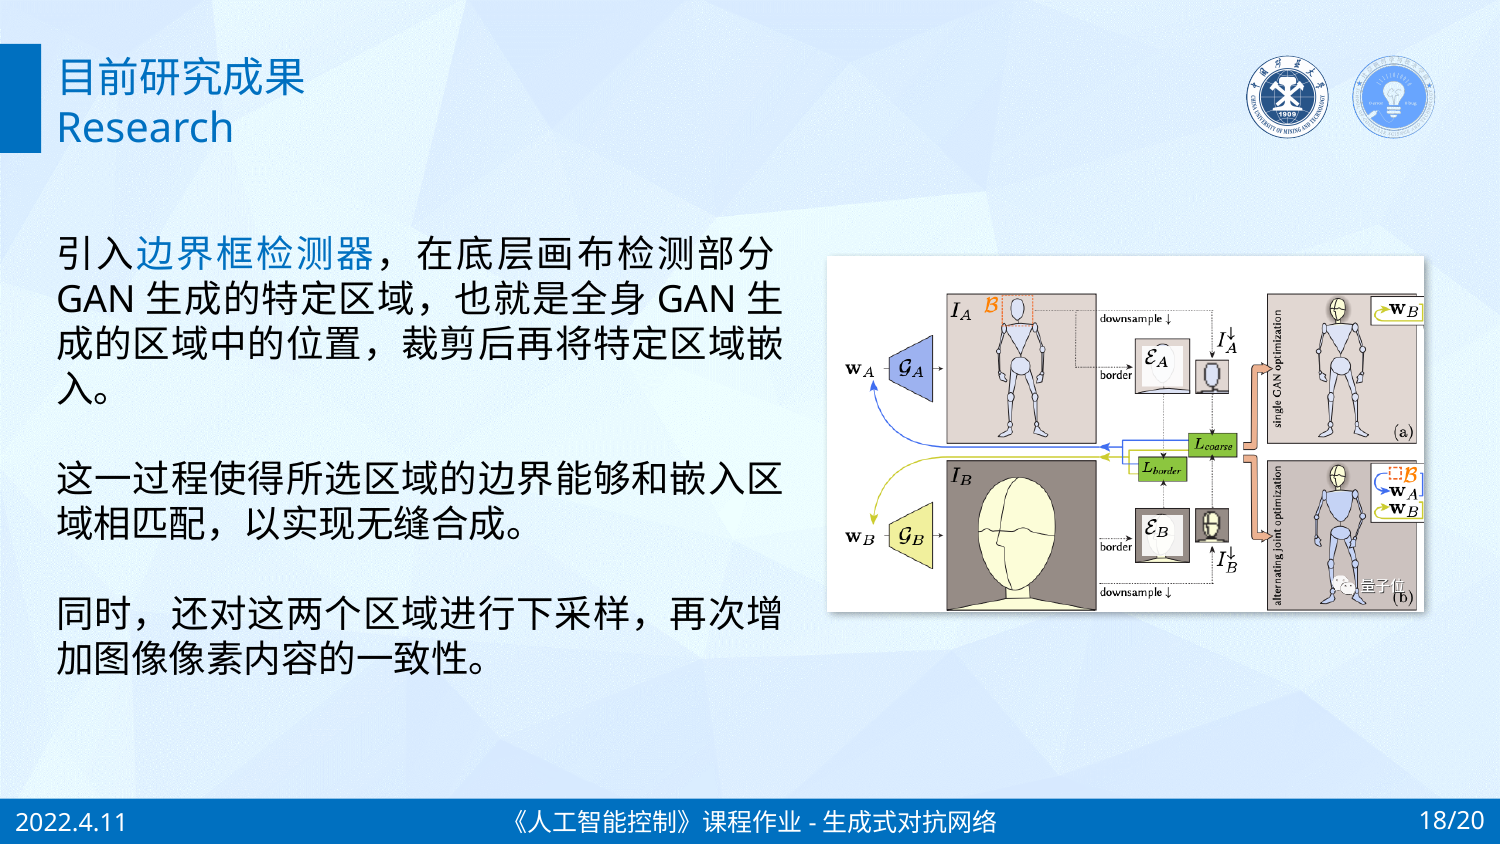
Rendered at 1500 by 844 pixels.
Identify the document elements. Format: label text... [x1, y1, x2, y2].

text_box 引入边界框检测器，在底层画布检测部分GAN生成的特定区域，也就是全身GAN生成的区域中的位置，裁剪后再将特定区域嵌入。 这一过程使得所选区域的边界能够和嵌入区域相匹配，以实现无缝合成。 同时，还对这两个区域进行下采样，再次增加图像像素内容的一致性。 [41, 222, 799, 688]
slide_number 18/20 [1163, 798, 1500, 844]
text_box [0, 43, 763, 160]
picture [0, 0, 1500, 798]
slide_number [0, 798, 338, 844]
footer 《人工智能控制》课程作业-生成式对抗网络 [452, 798, 1048, 844]
